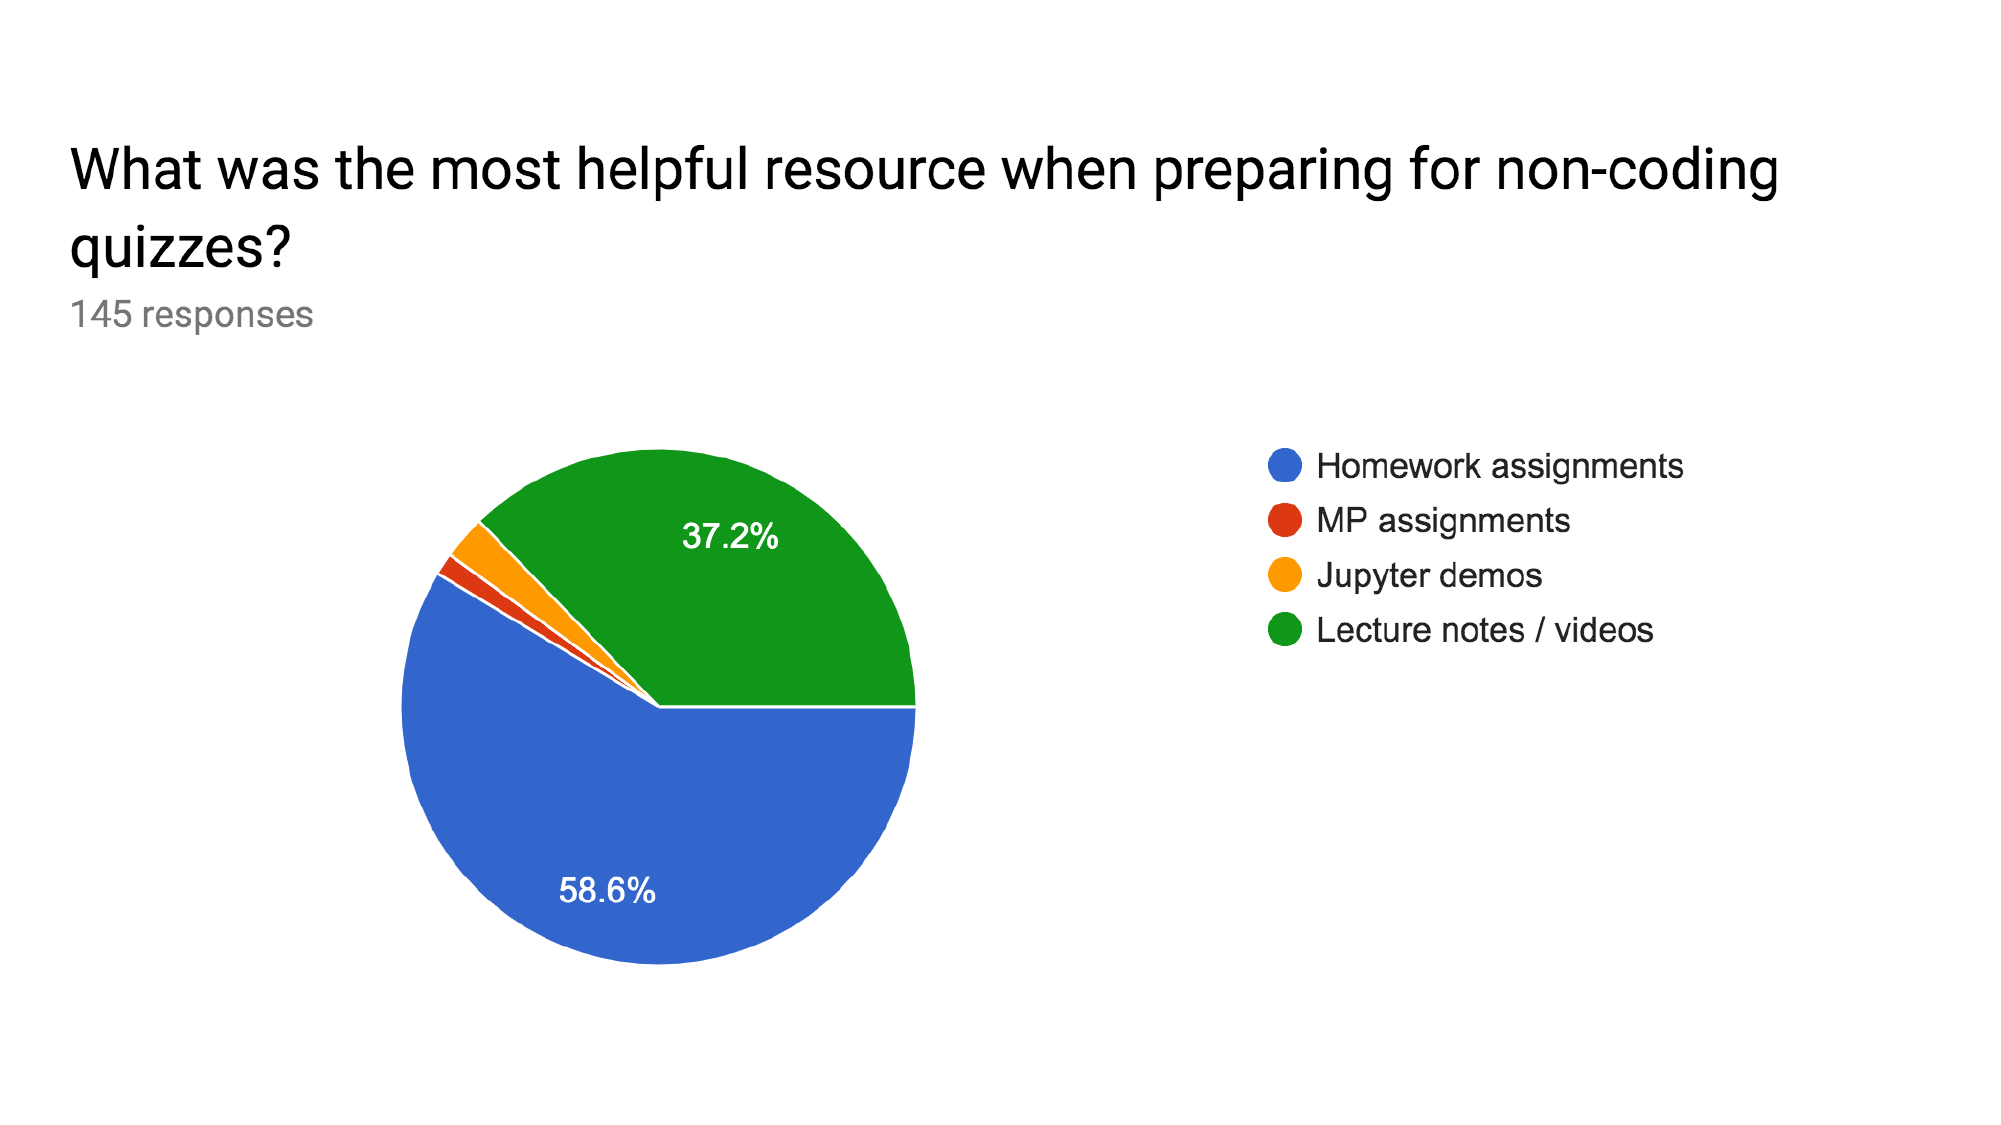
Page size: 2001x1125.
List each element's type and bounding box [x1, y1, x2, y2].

picture [0, 62, 2000, 1063]
